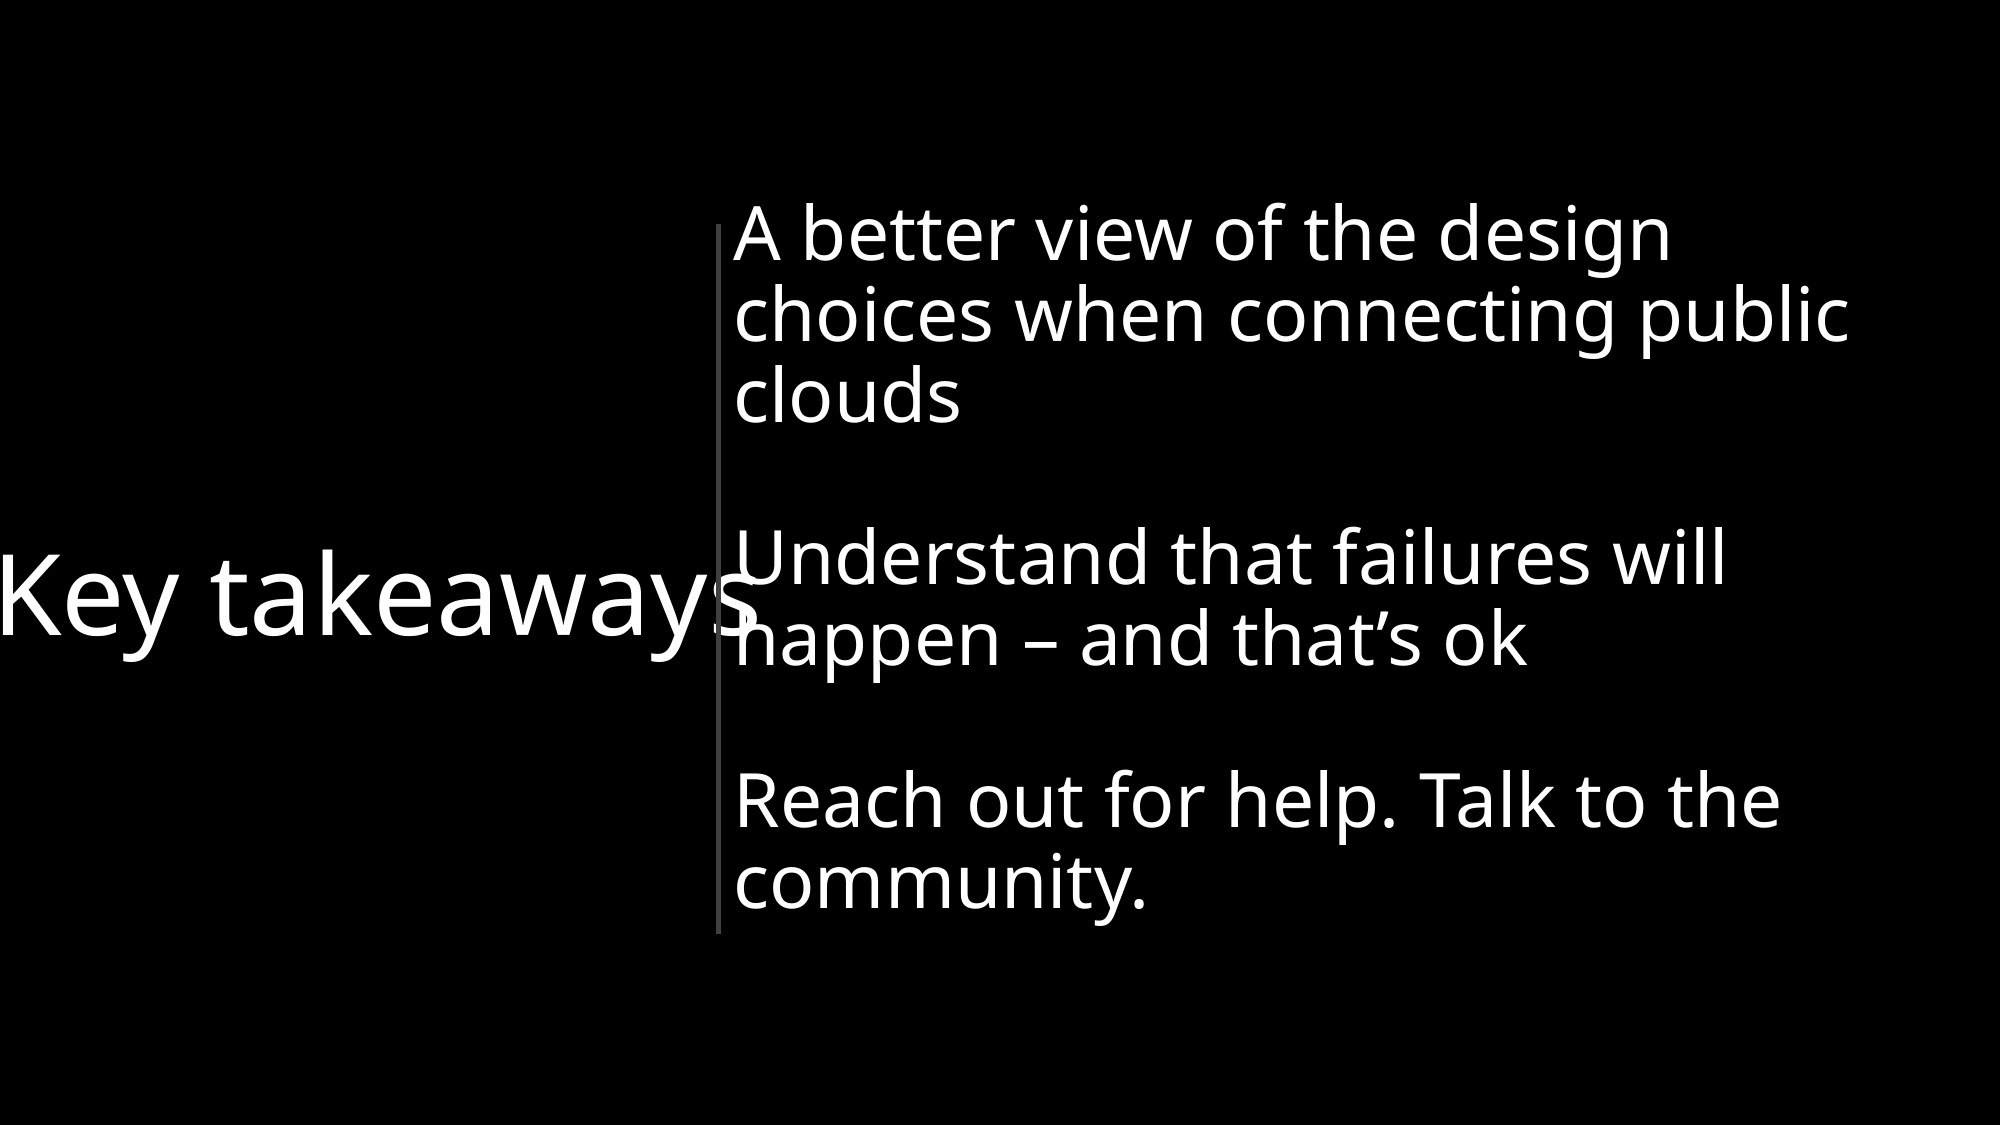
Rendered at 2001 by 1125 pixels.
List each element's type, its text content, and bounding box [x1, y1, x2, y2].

title A better view of the design choices when connecting public clouds Understand that failures will happen – and that’s ok Reach out for help. Talk to the community. [718, 158, 1962, 1052]
text_box Key takeaways [0, 515, 716, 666]
text_box Key takeaways [721, 515, 778, 666]
